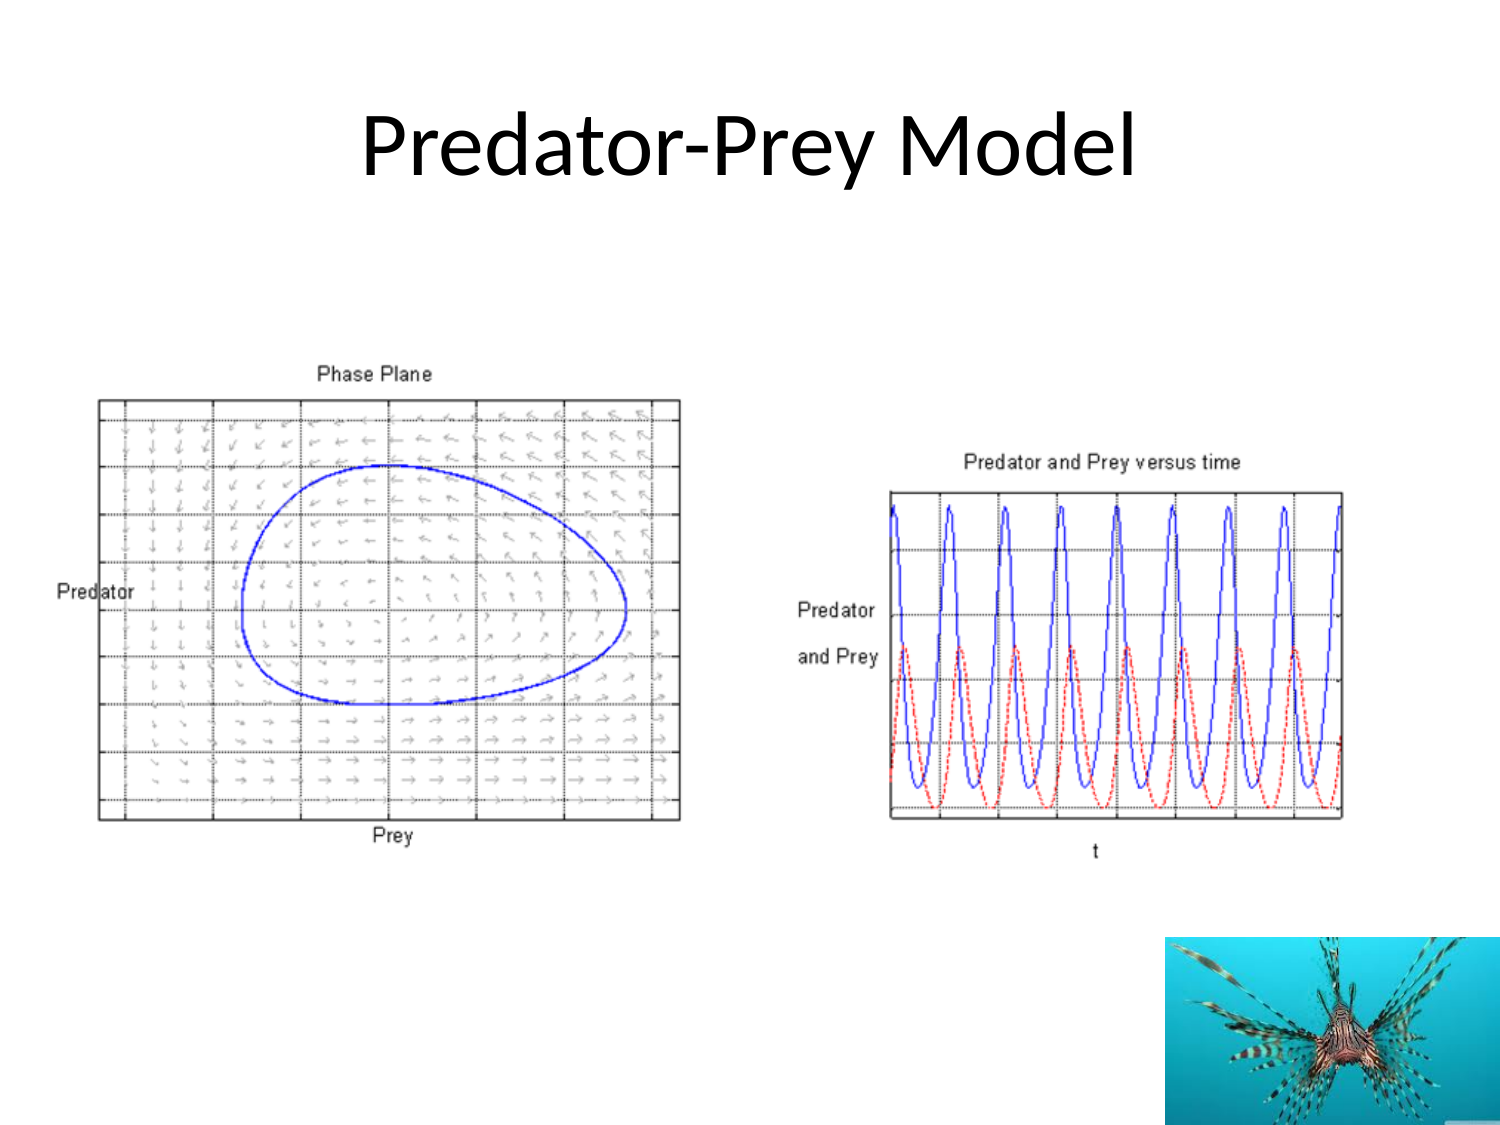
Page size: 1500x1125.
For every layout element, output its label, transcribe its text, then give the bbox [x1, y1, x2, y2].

title Predator-Prey Model [75, 45, 1425, 233]
picture [1164, 937, 1500, 1125]
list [37, 349, 1480, 876]
